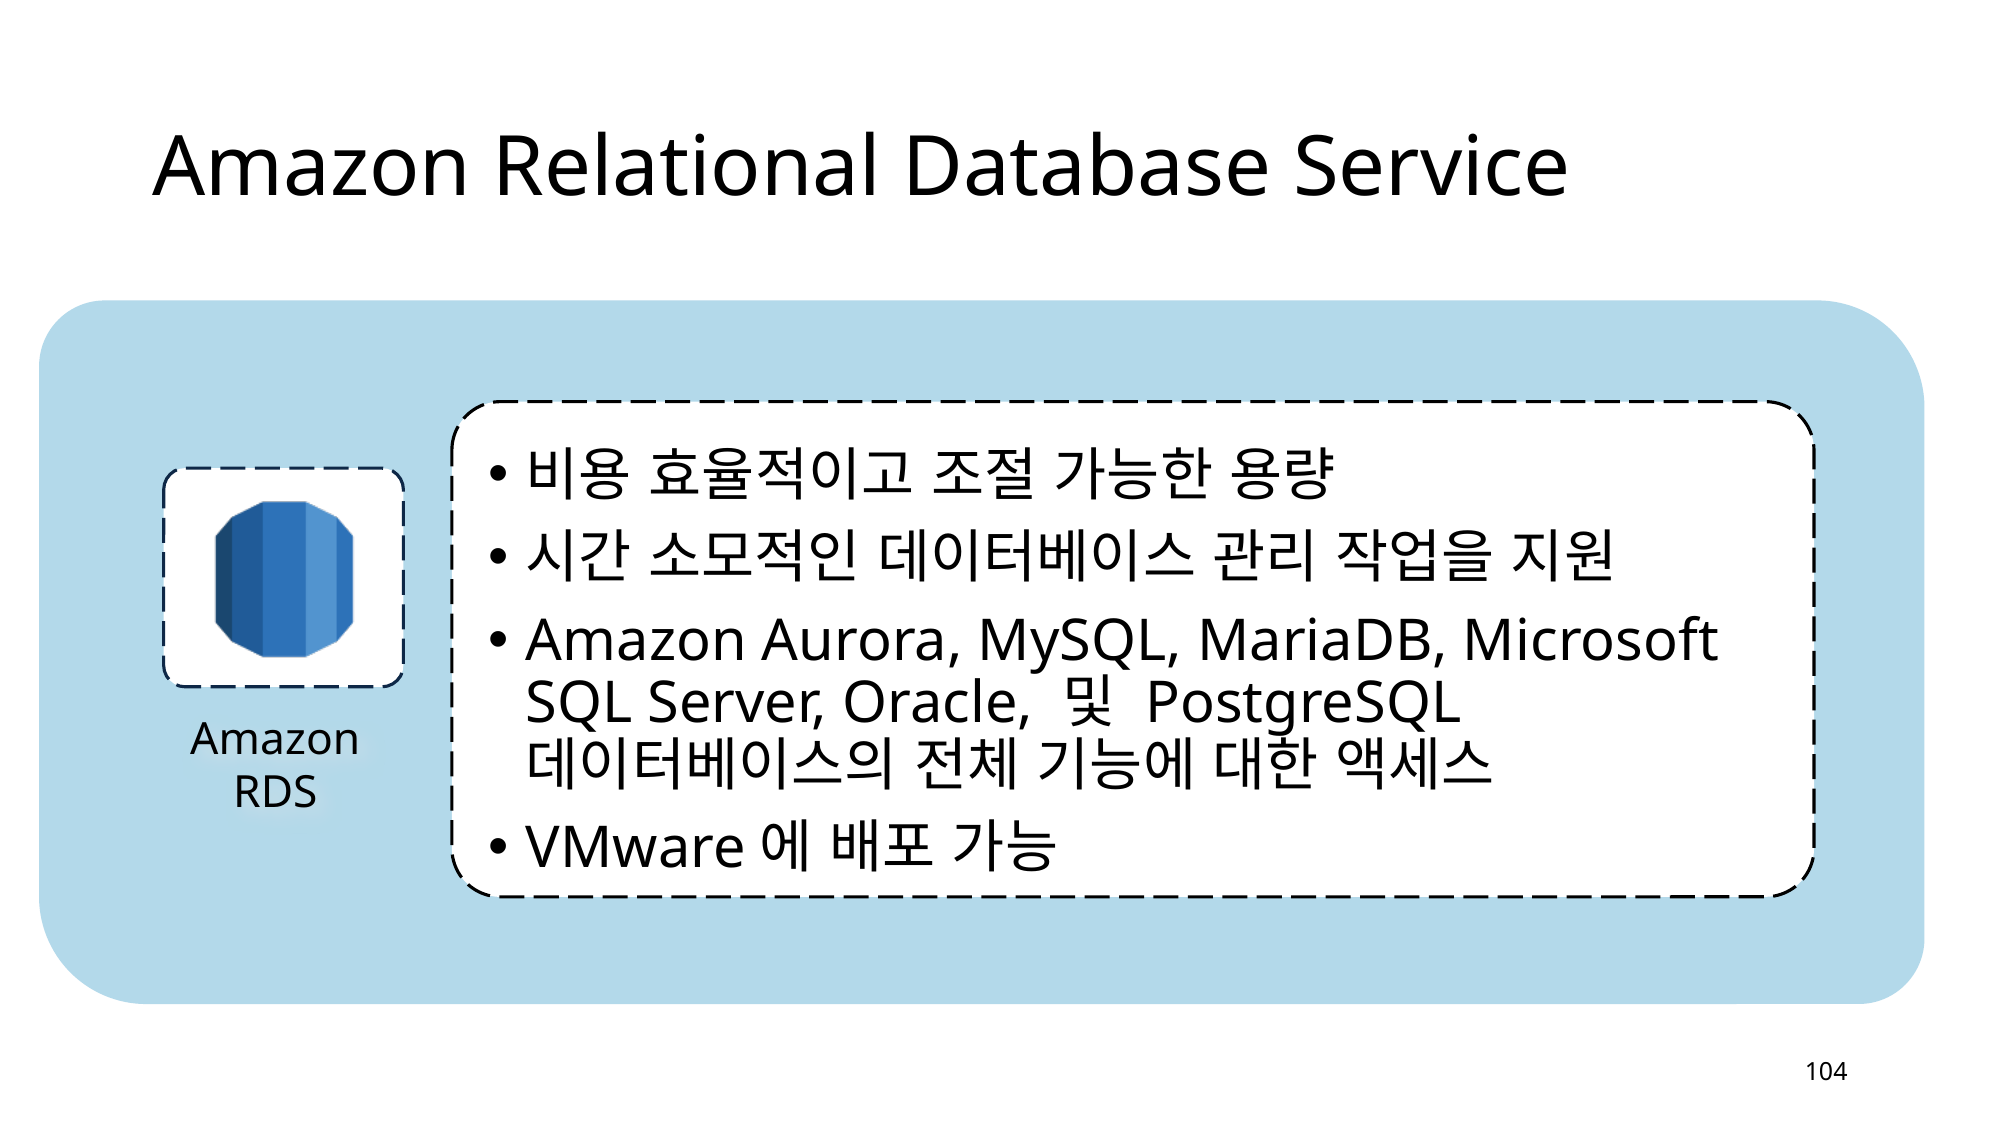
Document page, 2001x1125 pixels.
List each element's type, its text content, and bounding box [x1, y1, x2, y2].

text_box [163, 467, 404, 685]
text_box [451, 401, 1815, 898]
title Amazon DynamoDB [130, 685, 438, 858]
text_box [138, 692, 433, 852]
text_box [146, 700, 426, 845]
text_box Elastic Load Balancing [142, 697, 429, 848]
picture [204, 499, 365, 660]
title Amazon Relational Database Service [137, 59, 1863, 278]
text_box Amazon RDS [135, 691, 416, 836]
list 비용 효율적이고 조절 가능한 용량 시간 소모적인 데이터베이스 관리 작업을 지원 Amazon Aurora, MySQL, MariaDB, Microsoft SQL Server, Oracle, 및 PostgreSQL 데이터베이스의 전체 기능에 대한 액세스 VMware에 배포 가능 [473, 437, 1803, 888]
text_box [38, 299, 1926, 1006]
slide_number 104 [1412, 1042, 1863, 1103]
text_box [150, 705, 423, 842]
